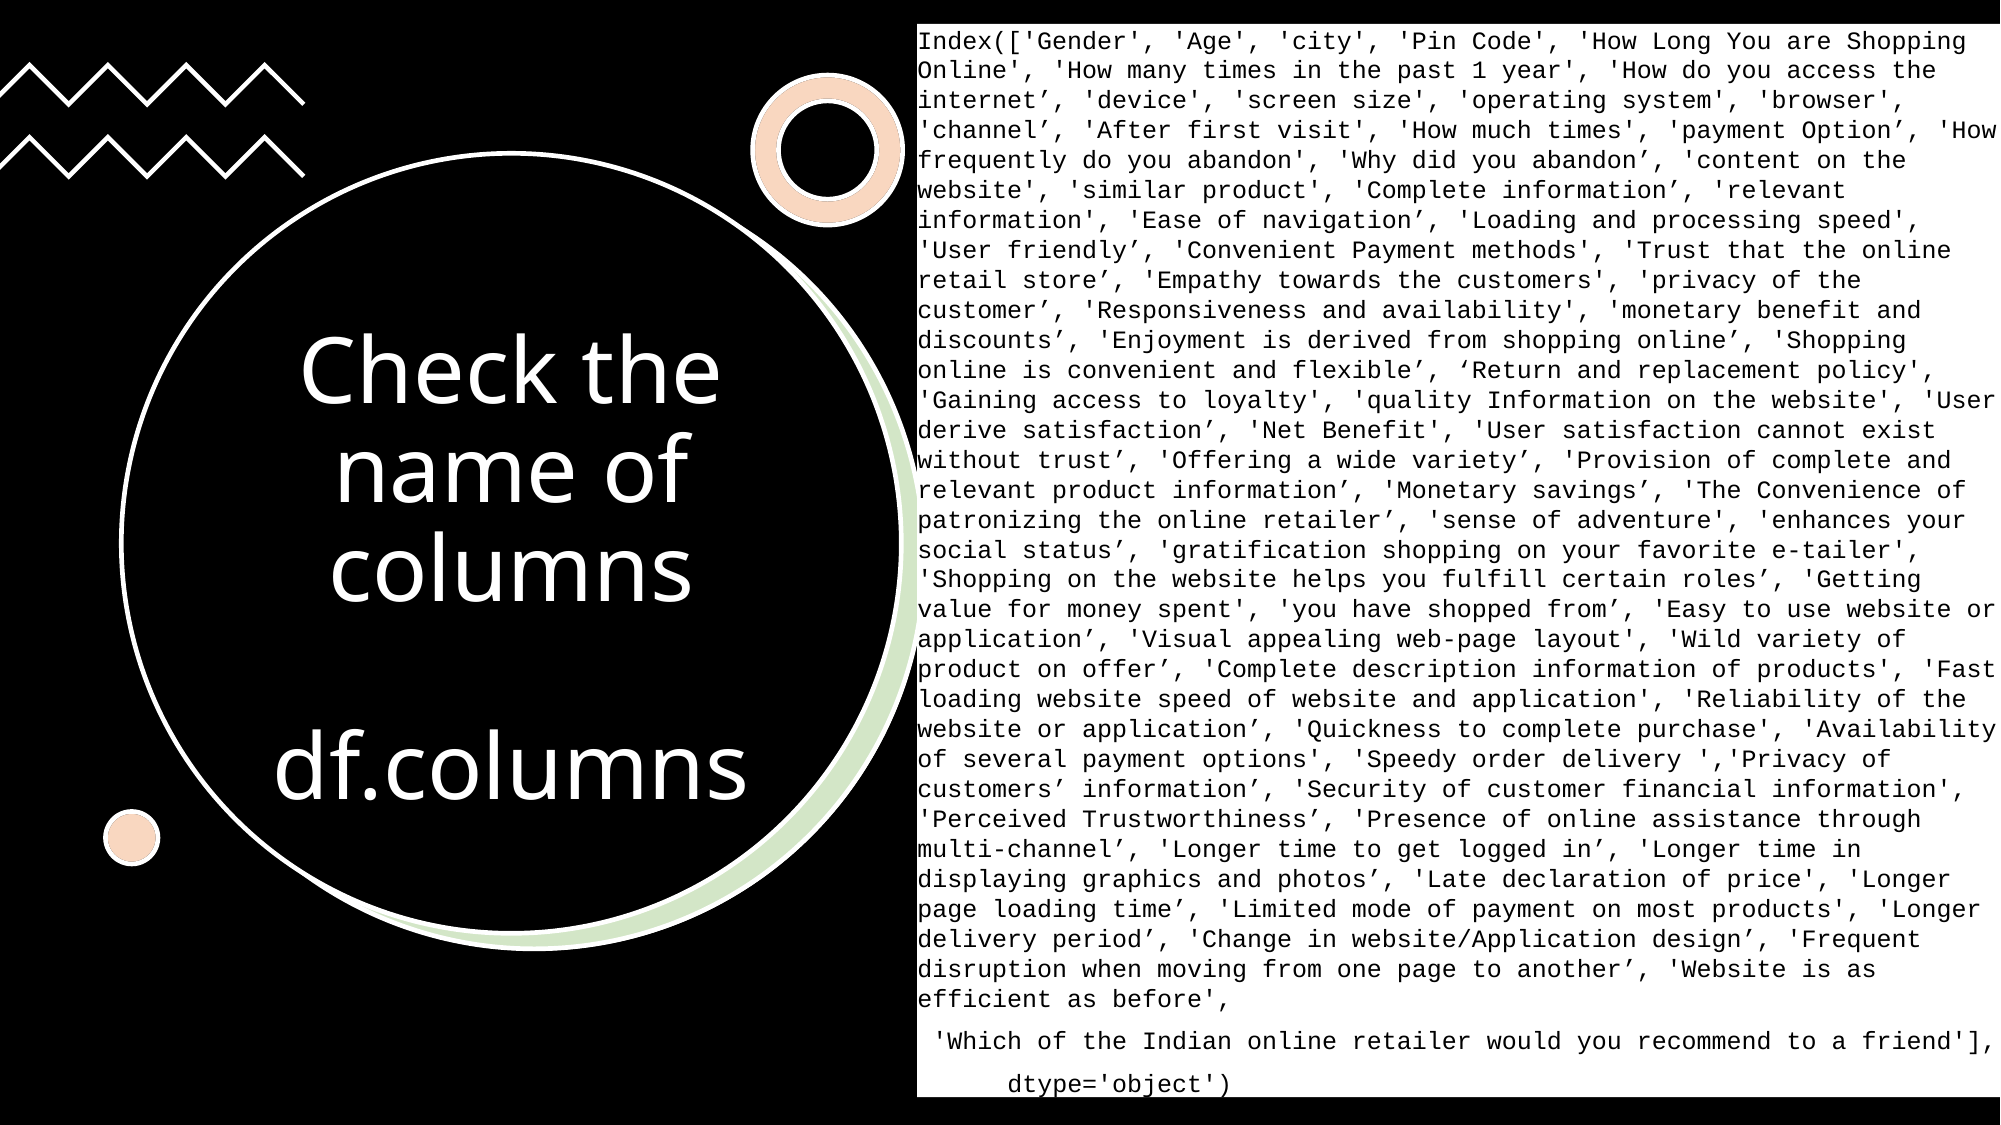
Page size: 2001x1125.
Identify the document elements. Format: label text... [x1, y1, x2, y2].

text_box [1609, 1007, 1783, 1085]
text_box Index(['Gender', 'Age', 'city', 'Pin Code', 'How Long You are Shopping Online', 'How many times in the past 1 year', 'How do you access the internet’, 'device', 'screen size', 'operating system', 'browser', 'channel’, 'After first visit', 'How much times', 'payment Option’, 'How frequently do you abandon', 'Why did you abandon’, 'content on the website', 'similar product', 'Complete information’, 'relevant information', 'Ease of navigation’, 'Loading and processing speed', 'User friendly’, 'Convenient Payment methods', 'Trust that the online retail store’, 'Empathy towards the customers', 'privacy of the customer’, 'Responsiveness and availability', 'monetary benefit and discounts’, 'Enjoyment is derived from shopping online’, 'Shopping online is convenient and flexible’, ‘Return and replacement policy', 'Gaining access to loyalty', 'quality Information on the website', 'User derive satisfaction’, 'Net Benefit', 'User satisfaction cannot exist without trust’, 'Offering a wide variety’, 'Provision of complete and relevant product information’, 'Monetary savings’, 'The Convenience of patronizing the online retailer’, 'sense of adventure', 'enhances your social status’, 'gratification shopping on your favorite e-tailer', 'Shopping on the website helps you fulfill certain roles’, 'Getting value for money spent', 'you have shopped from’, 'Easy to use website or application’, 'Visual appealing web-page layout', 'Wild variety of product on offer’, 'Complete description information of products', 'Fast loading website speed of website and application', 'Reliability of the website or application’, 'Quickness to complete purchase', 'Availability of several payment options', 'Speedy order delivery ','Privacy of customers’ information’, 'Security of customer financial information', 'Perceived Trustworthiness’, 'Presence of online assistance through multi-channel’, 'Longer time to get logged in’, 'Longer time in displaying graphics and photos’, 'Late declaration of price', 'Longer page loading time’, 'Limited mode of payment on most products', 'Longer delivery period’, 'Change in website/Application design’, 'Frequent disruption when moving from one page to another’, 'Website is as efficient as before', 'Which of the Indian online retailer would you recommend to a friend'], dtype='object') [917, 23, 2000, 1098]
text_box [842, 317, 917, 801]
text_box [750, 232, 834, 307]
text_box [199, 152, 823, 307]
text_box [0, 61, 306, 180]
text_box [311, 836, 811, 950]
text_box [0, 0, 2000, 1125]
text_box [104, 810, 160, 866]
text_box [751, 74, 904, 227]
title Check the name of columns df.columns [180, 307, 842, 836]
text_box [251, 836, 771, 935]
text_box [842, 334, 903, 752]
text_box [120, 335, 180, 752]
